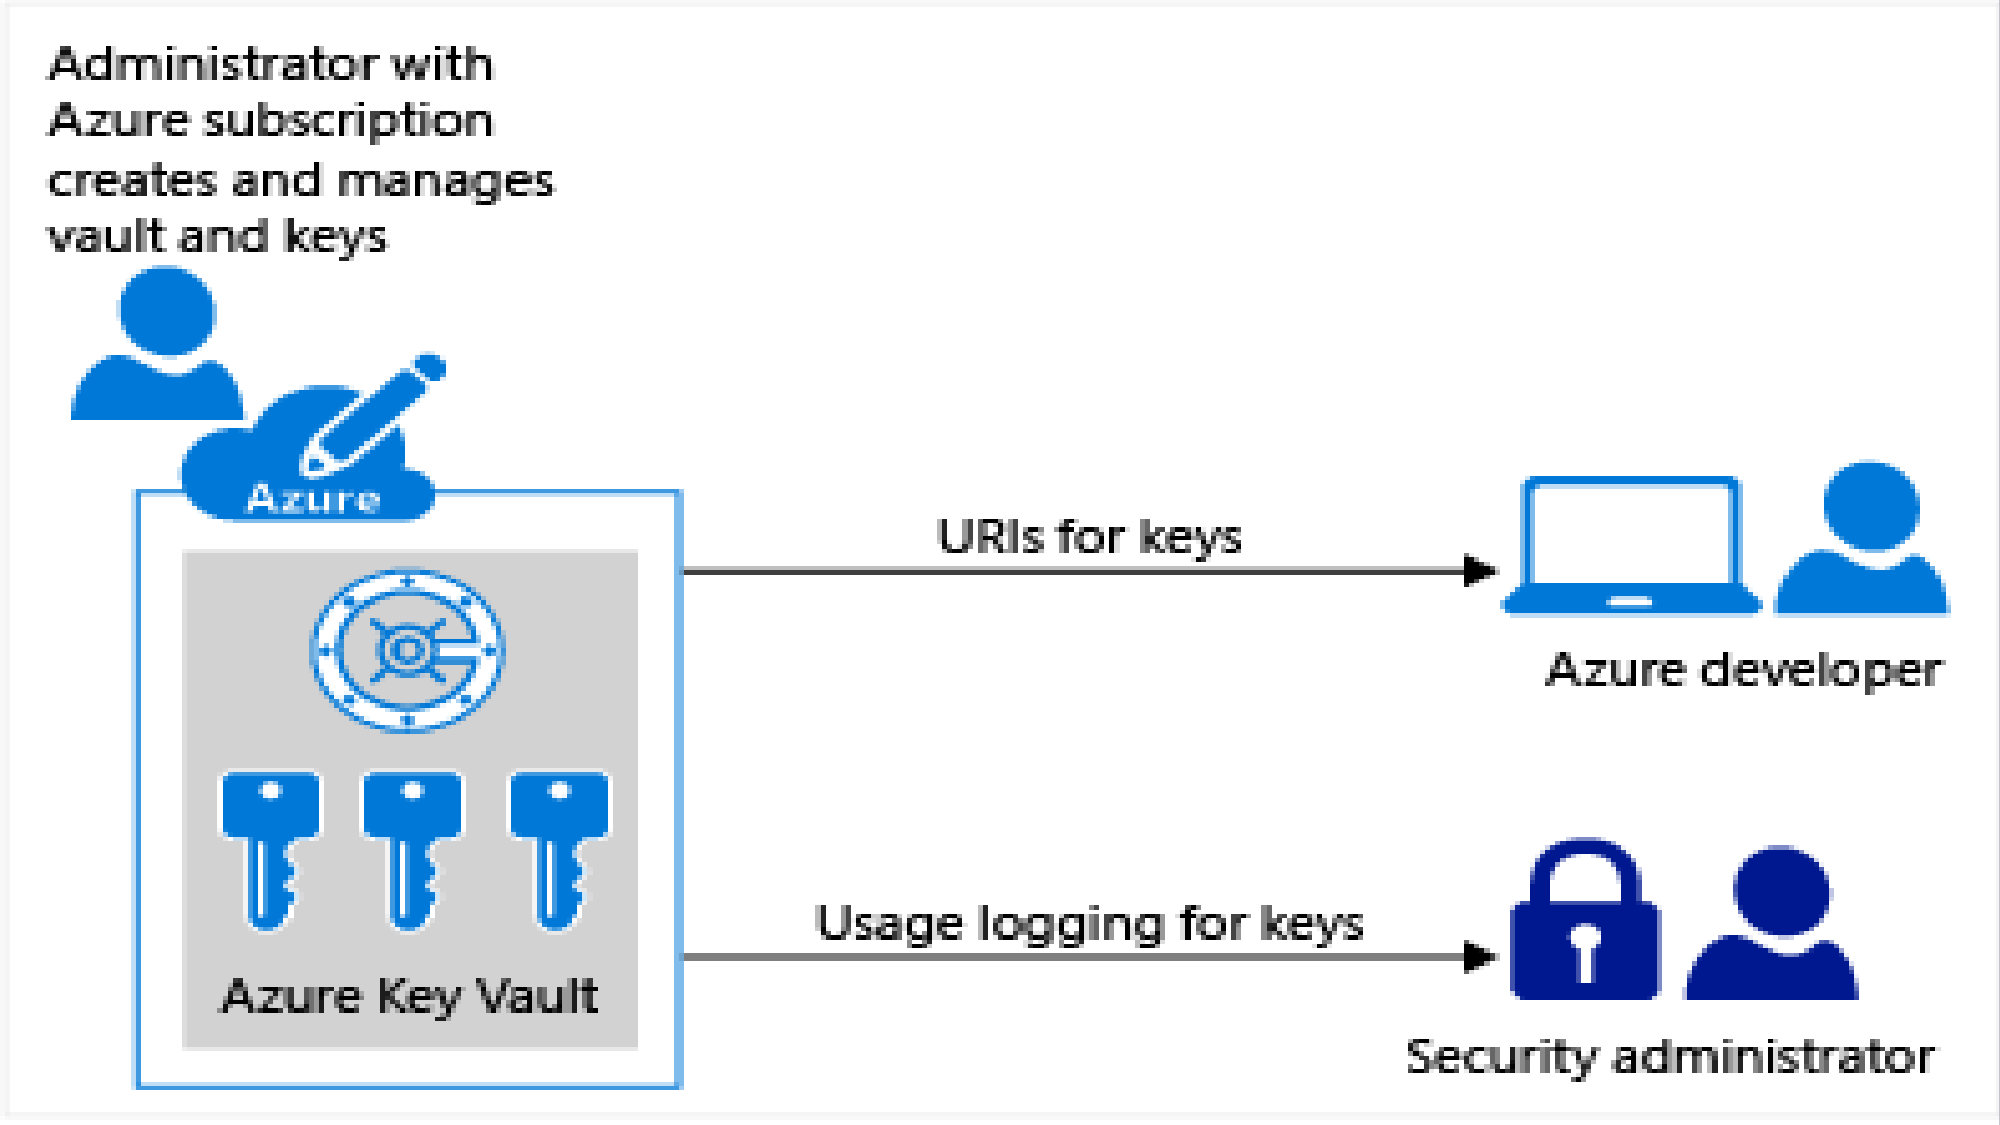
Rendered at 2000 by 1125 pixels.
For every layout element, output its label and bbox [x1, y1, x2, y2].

list [0, 0, 2000, 1125]
